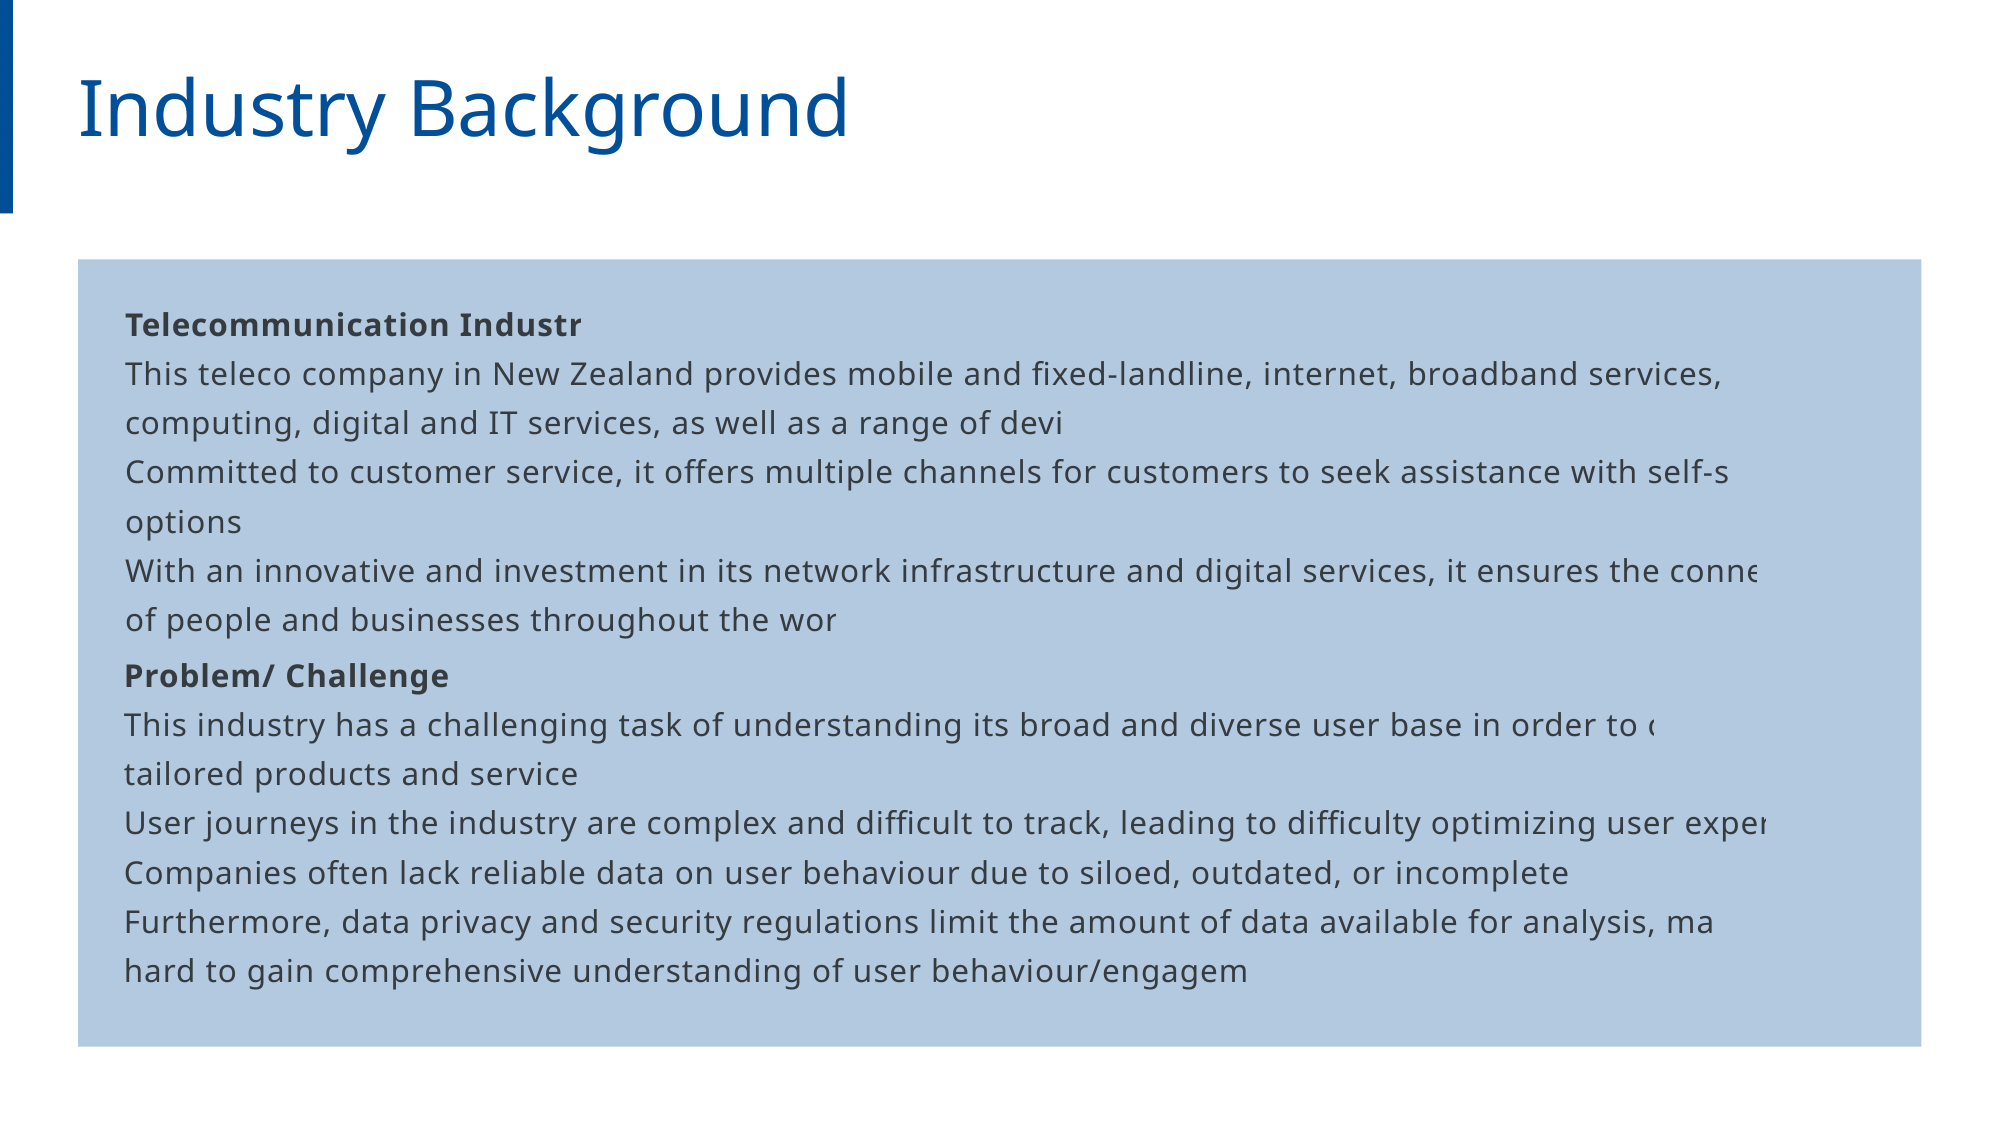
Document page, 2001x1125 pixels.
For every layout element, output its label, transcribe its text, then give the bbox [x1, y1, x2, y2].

text_box Industry Background [78, 69, 2000, 153]
picture [0, 0, 13, 215]
text_box [78, 259, 1922, 1047]
text_box Telecommunication Industry This teleco company in New Zealand provides mobile and fixed-landline, internet, broadband services, cloud computing, digital and IT services, as well as a range of devices. Committed to customer service, it offers multiple channels for customers to seek assistance with self-service options. With an innovative and investment in its network infrastructure and digital services, it ensures the connectivity of people and businesses throughout the world. [124, 293, 1866, 589]
text_box Problem/ Challenges This industry has a challenging task of understanding its broad and diverse user base in order to create tailored products and services. User journeys in the industry are complex and difficult to track, leading to difficulty optimizing user experience. Companies often lack reliable data on user behaviour due to siloed, outdated, or incomplete data. Furthermore, data privacy and security regulations limit the amount of data available for analysis, making it hard to gain comprehensive understanding of user behaviour/engagement. [123, 644, 1876, 989]
